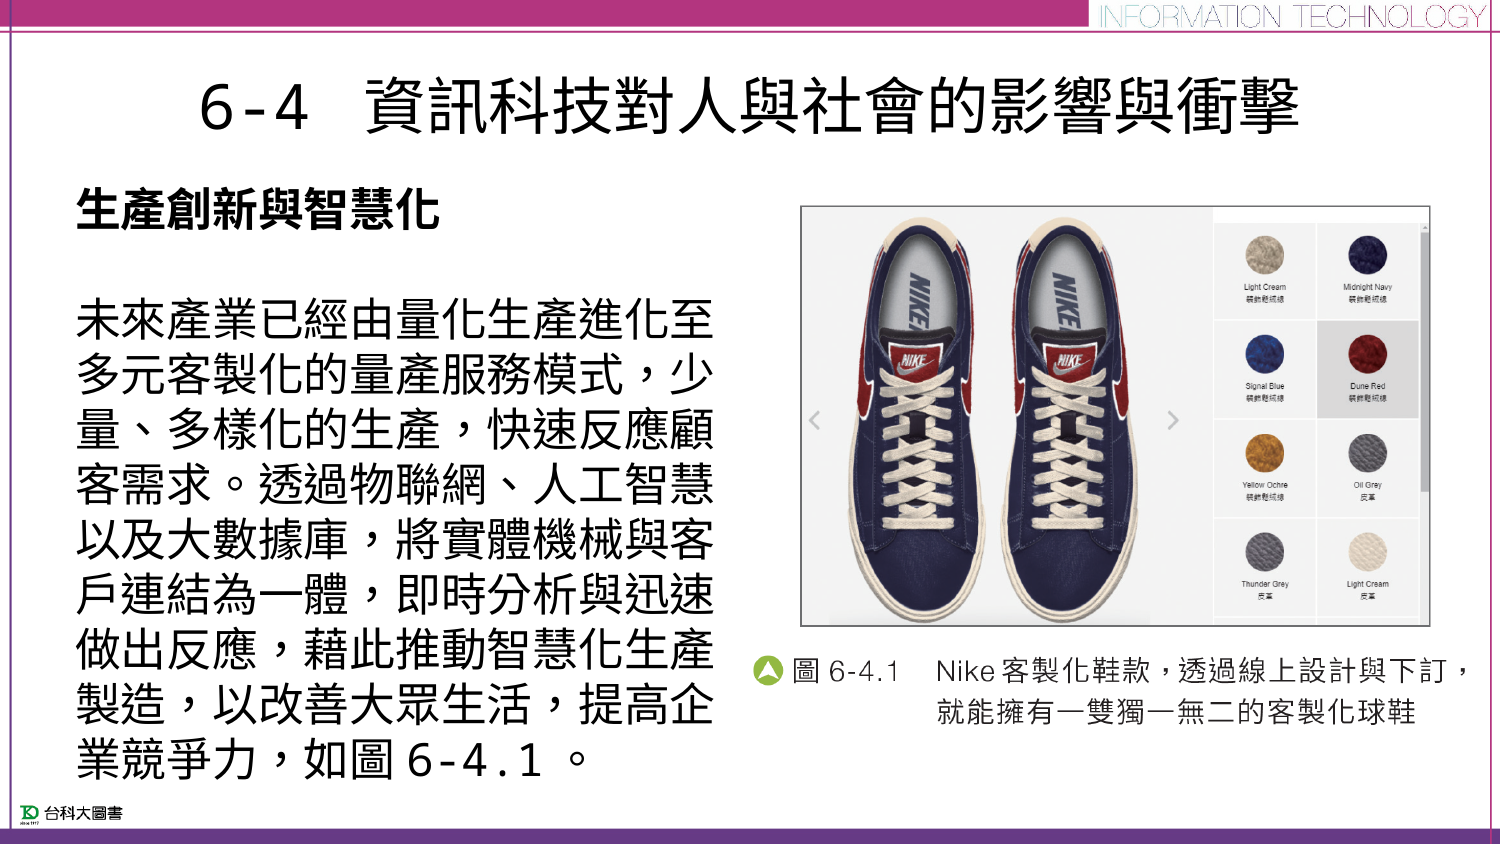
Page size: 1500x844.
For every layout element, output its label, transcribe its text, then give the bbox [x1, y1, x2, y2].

picture [0, 0, 1500, 844]
title 6-4 資訊科技對人與社會的影響與衝擊 [75, 33, 1425, 175]
text_box 生產創新與智慧化 未來產業已經由量化生產進化至多元客製化的量產服務模式，少量、多樣化的生產，快速反應顧客需求。透過物聯網、人工智慧以及大數據庫，將實體機械與客戶連結為一體，即時分析與迅速做出反應，藉此推動智慧化生產製造，以改善大眾生活，提高企業競爭力，如圖6-4.1。 [60, 173, 739, 794]
